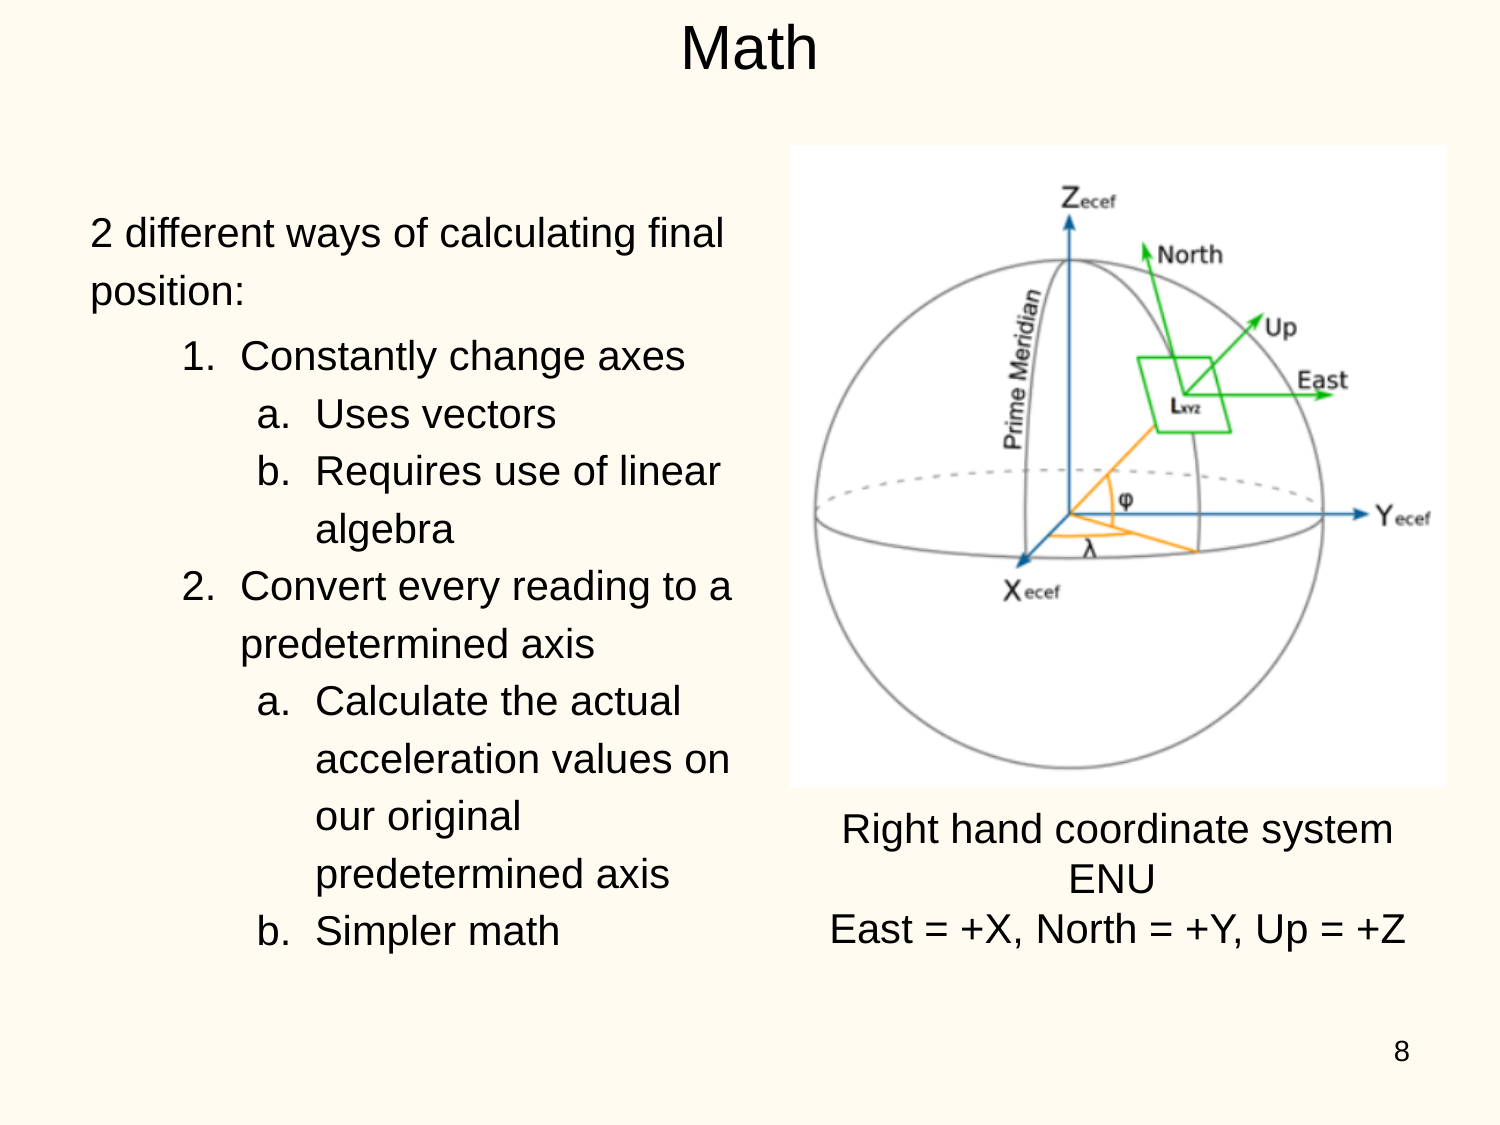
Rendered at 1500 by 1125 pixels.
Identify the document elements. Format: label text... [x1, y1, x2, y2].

picture [789, 144, 1447, 788]
slide_number ‹#› [1074, 1024, 1425, 1103]
title Math [75, 0, 1425, 90]
list 2 different ways of calculating final position: Constantly change axes Uses vectors Requires use of linear algebra Convert every reading to a predetermined axis Calculate the actual acceleration values on our original predetermined axis Simpler math [74, 191, 789, 934]
text_box Right hand coordinate system ENU East = +X, North = +Y, Up = +Z [789, 794, 1446, 967]
